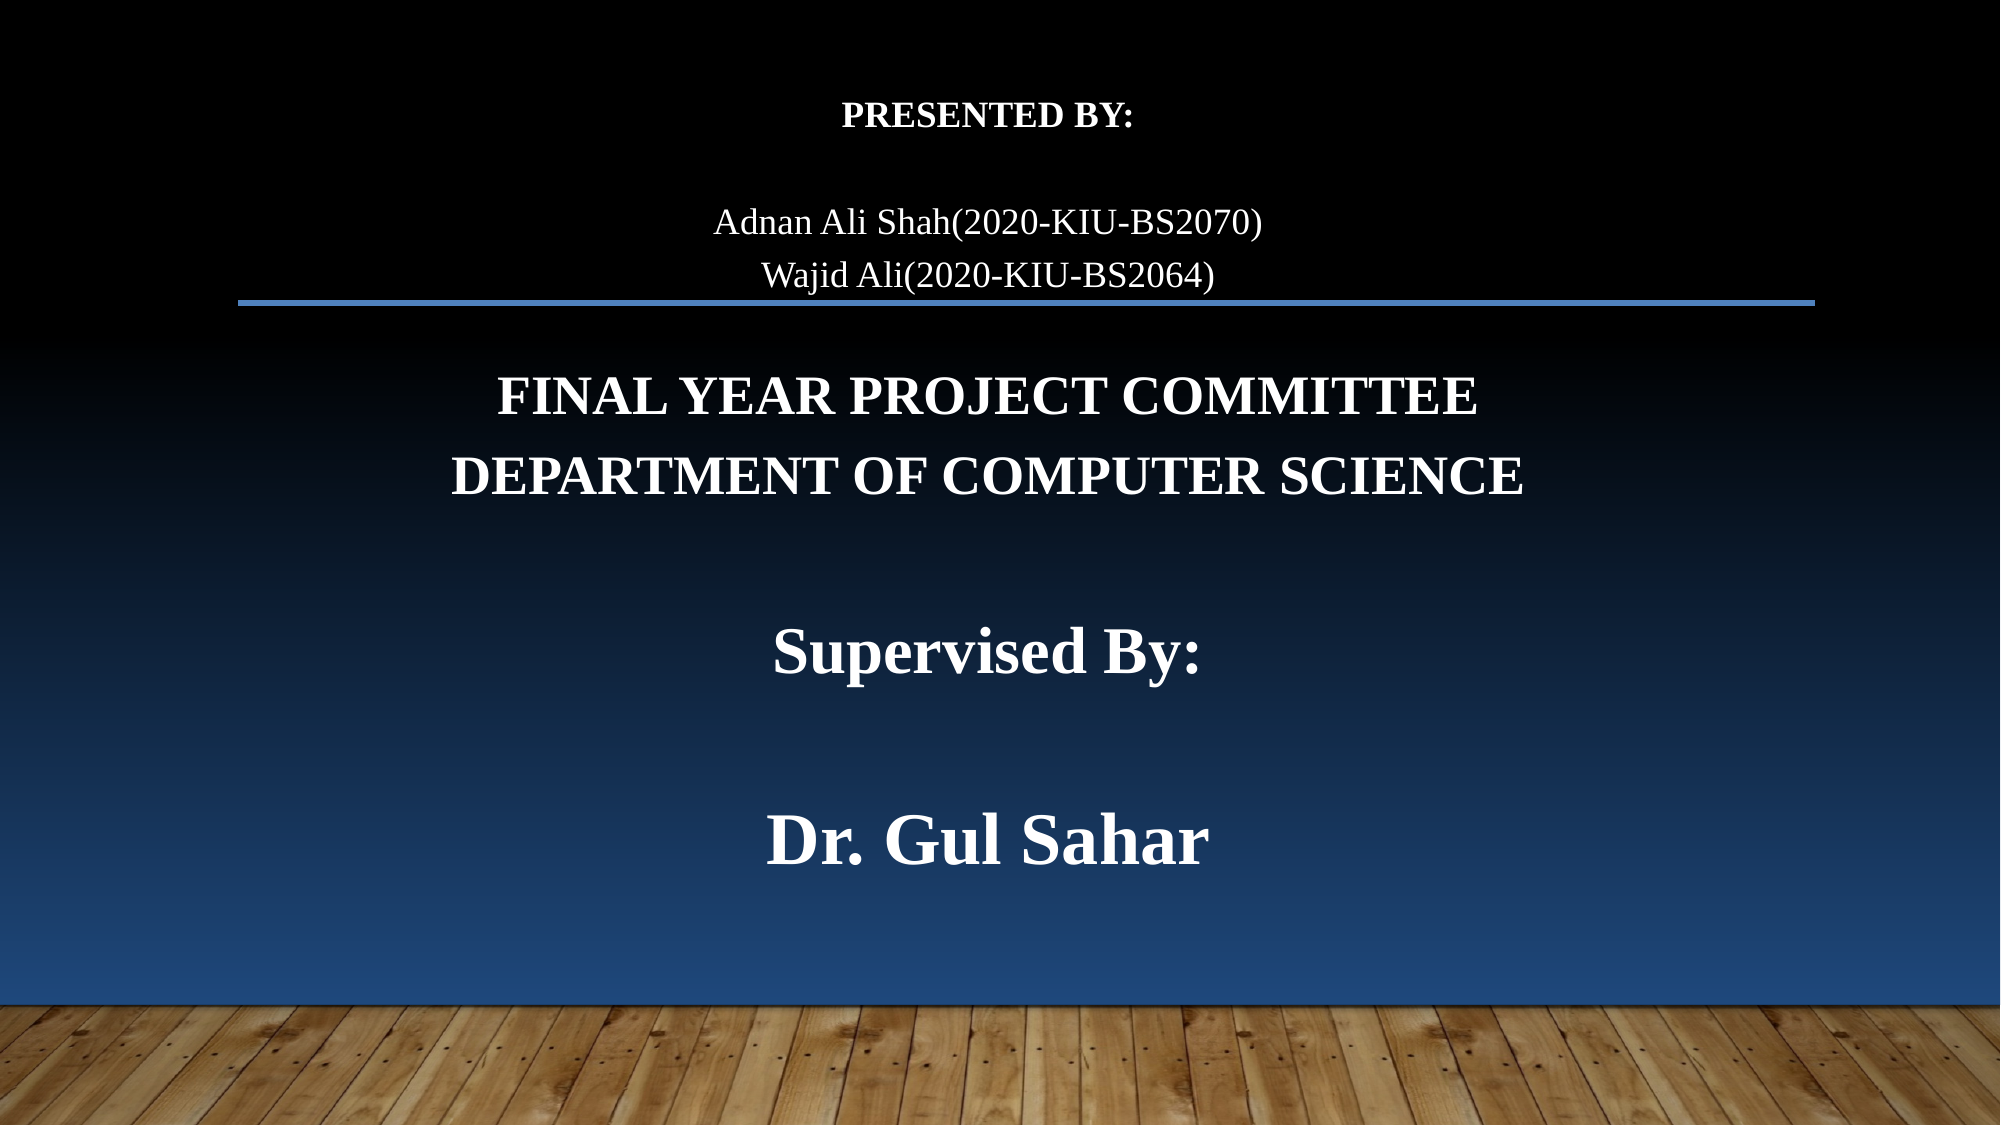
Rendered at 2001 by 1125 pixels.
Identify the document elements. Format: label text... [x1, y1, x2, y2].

list PRESENTED BY: Adnan Ali Shah(2020-KIU-BS2070) Wajid Ali(2020-KIU-BS2064) FINAL YEAR PROJECT COMMITTEE DEPARTMENT OF COMPUTER SCIENCE Supervised By: Dr. Gul Sahar [125, 74, 1851, 895]
picture [0, 1005, 2000, 1125]
